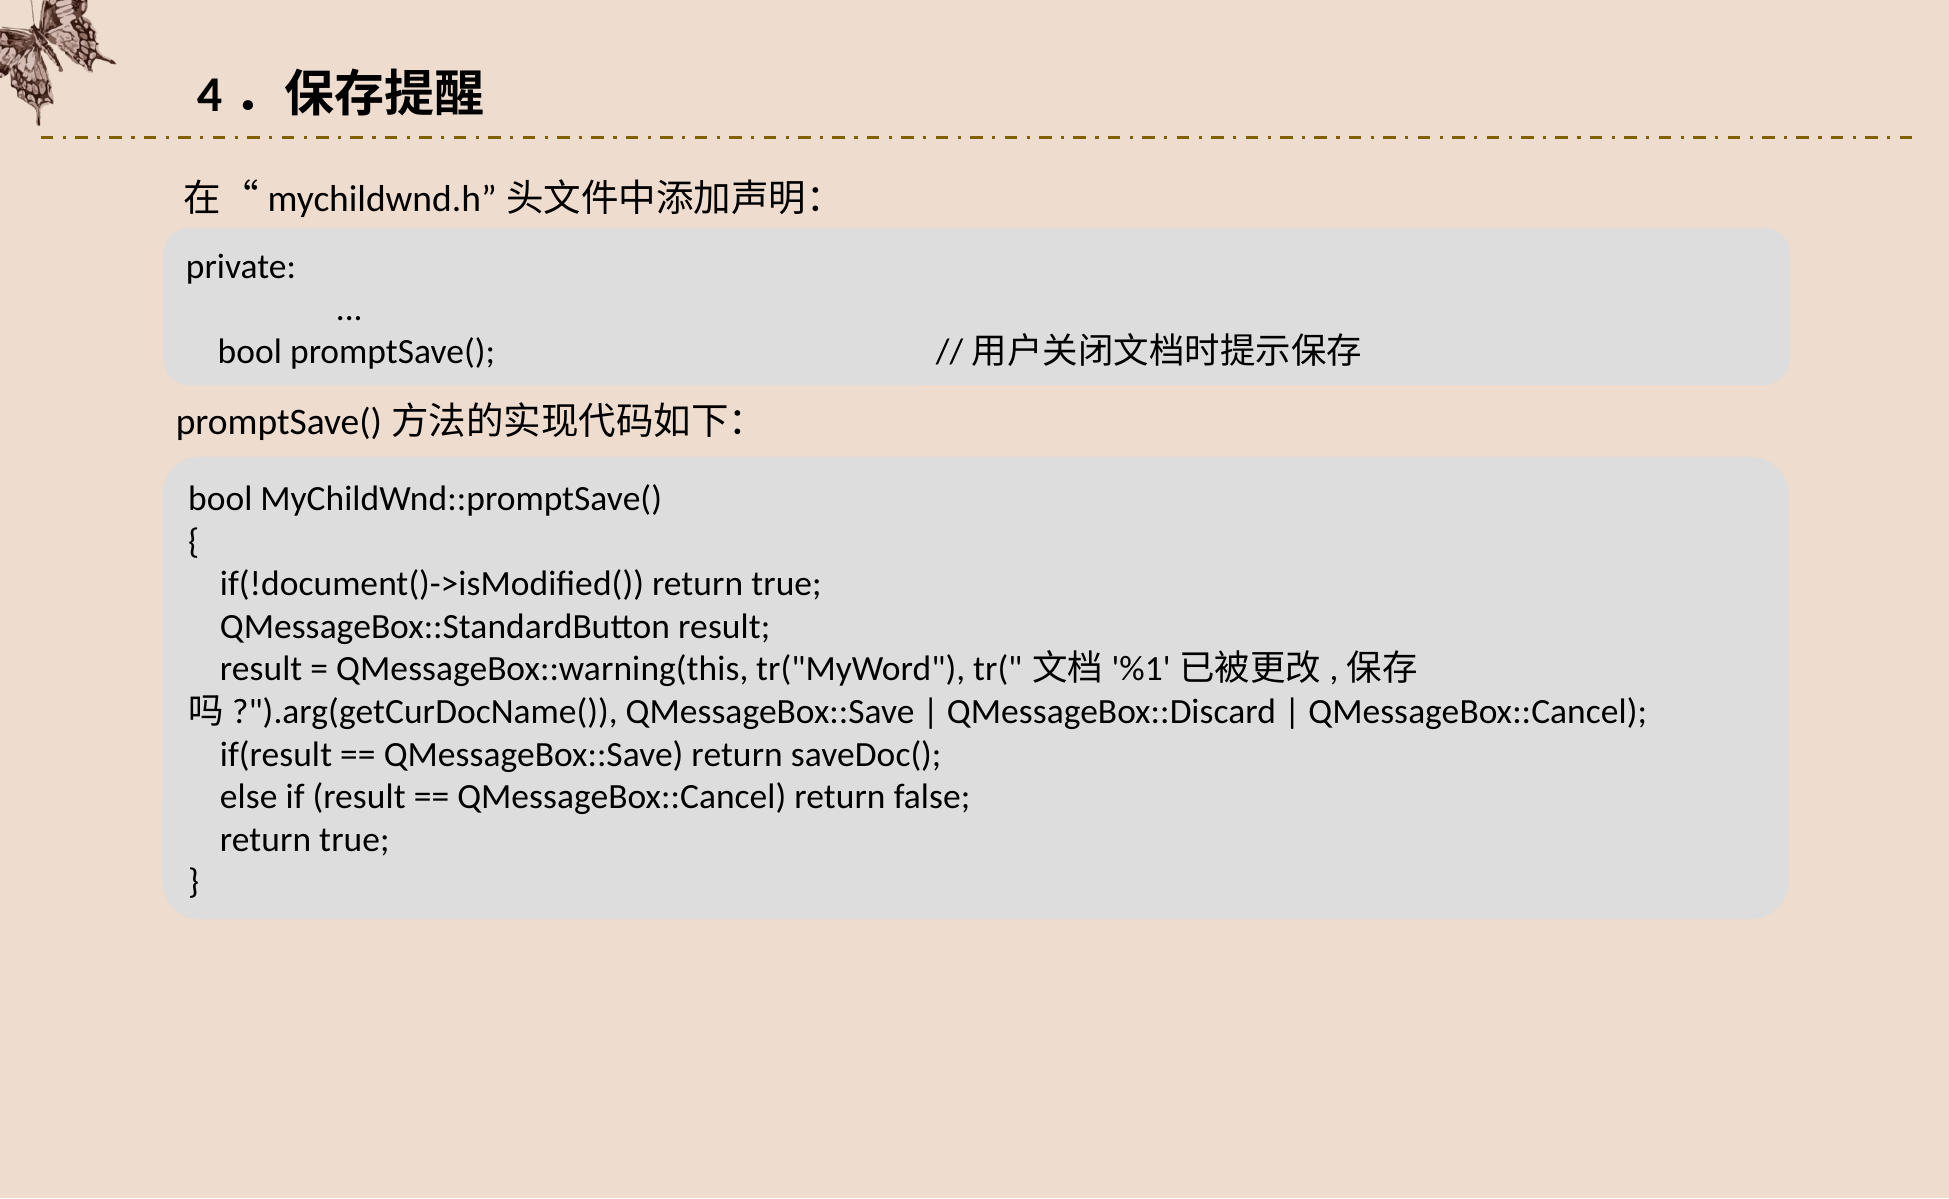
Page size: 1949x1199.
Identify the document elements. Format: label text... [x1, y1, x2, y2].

text_box 在“mychildwnd.h”头文件中添加声明： [169, 166, 859, 227]
text_box private: ... bool promptSave(); //用户关闭文档时提示保存 [163, 227, 1791, 386]
text_box promptSave()方法的实现代码如下： [161, 389, 781, 450]
text_box bool MyChildWnd::promptSave() { if(!document()->isModified()) return true; QMessageBox::StandardButton result; result = QMessageBox::warning(this, tr("MyWord"), tr("文档'%1'已被更改,保存吗?").arg(getCurDocName()), QMessageBox::Save | QMessageBox::Discard | QMessageBox::Cancel); if(result == QMessageBox::Save) return saveDoc(); else if (result == QMessageBox::Cancel) return false; return true; } [161, 456, 1789, 920]
picture [0, 0, 142, 138]
text_box 4．保存提醒 [182, 53, 499, 129]
